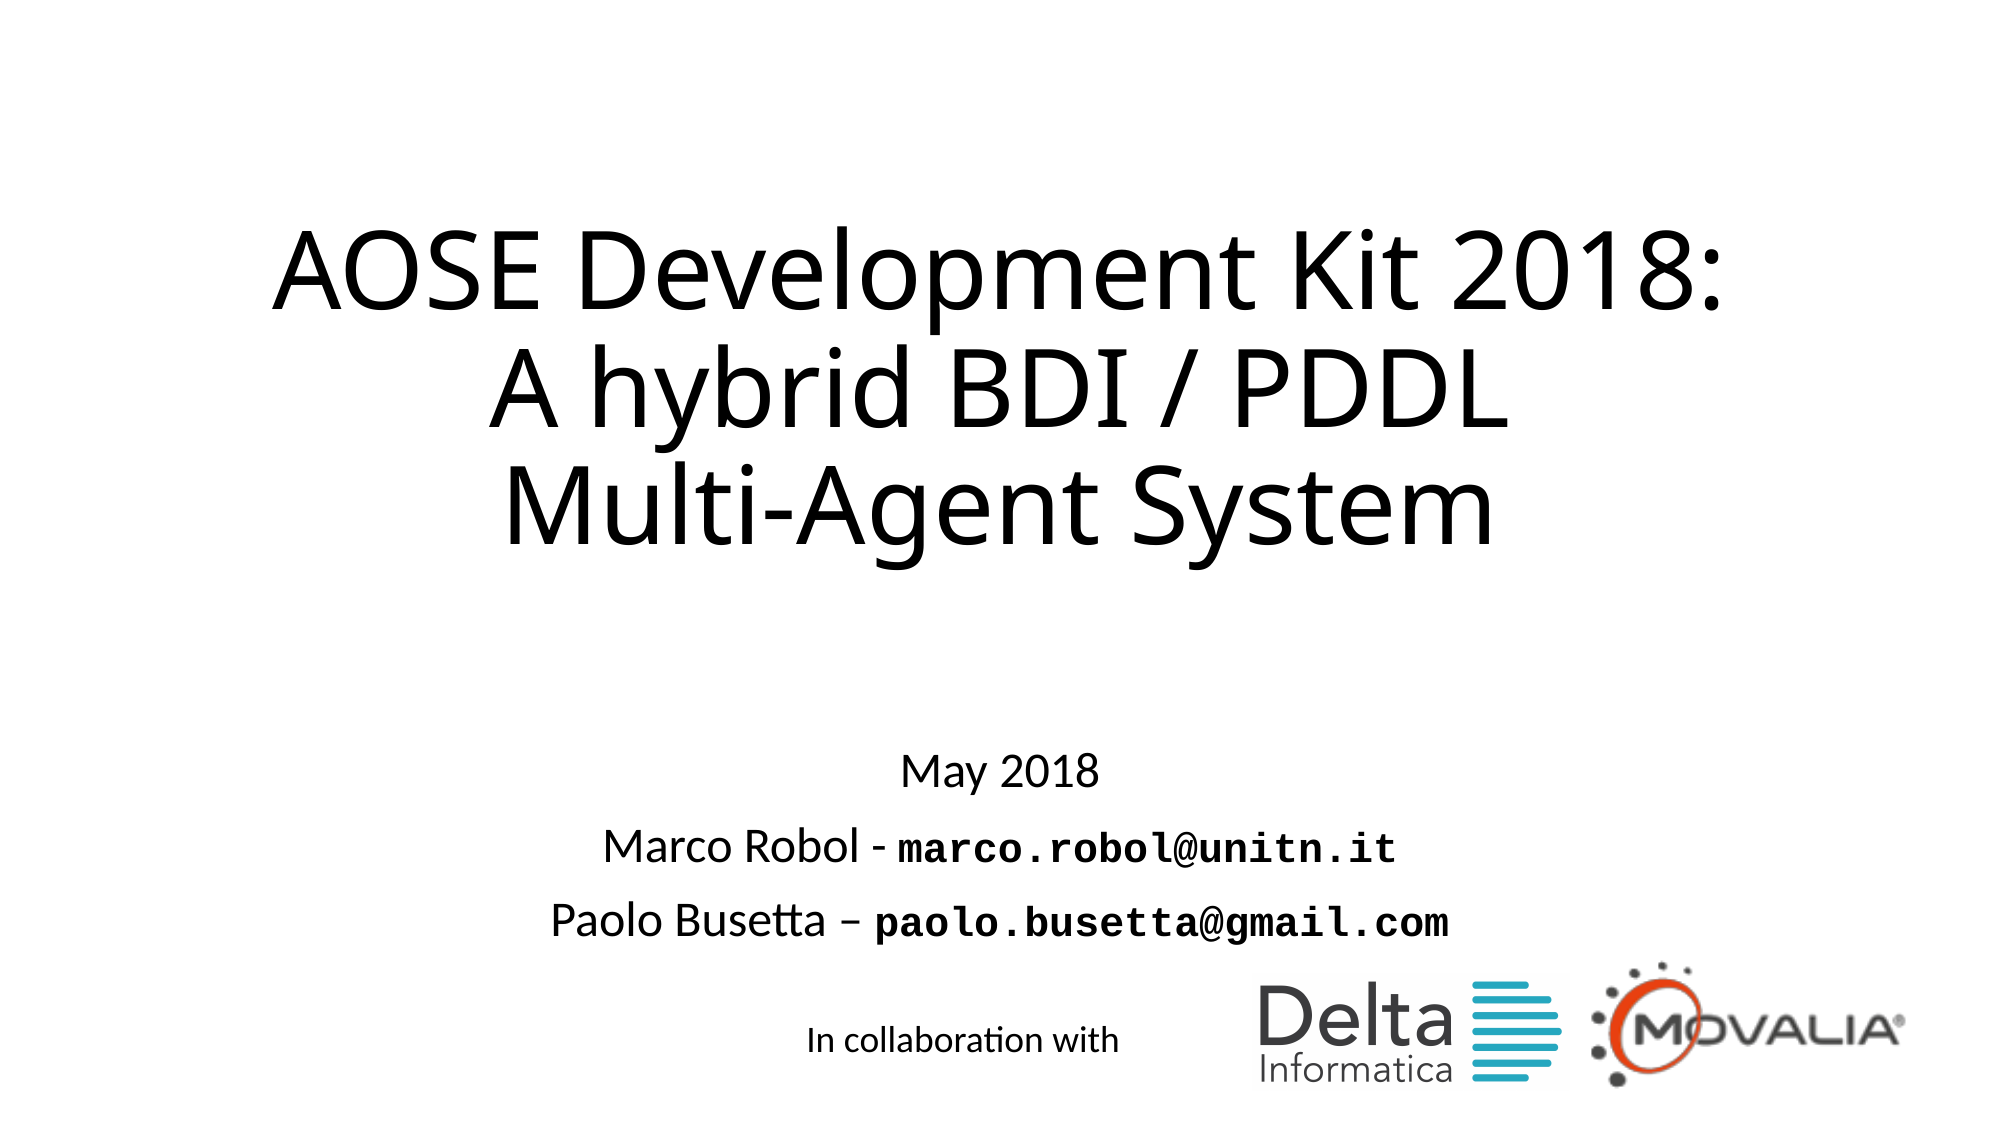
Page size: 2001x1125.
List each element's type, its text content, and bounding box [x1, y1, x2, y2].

picture [1588, 957, 1912, 1091]
text_box In collaboration with [791, 1008, 1135, 1068]
subtitle May 2018 Marco Robol - marco.robol@unitn.it Paolo Busetta – paolo.busetta@gmail.com [249, 736, 1750, 1009]
title AOSE Development Kit 2018: A hybrid BDI / PDDL Multi-Agent System [249, 184, 1750, 576]
picture [1252, 973, 1570, 1091]
